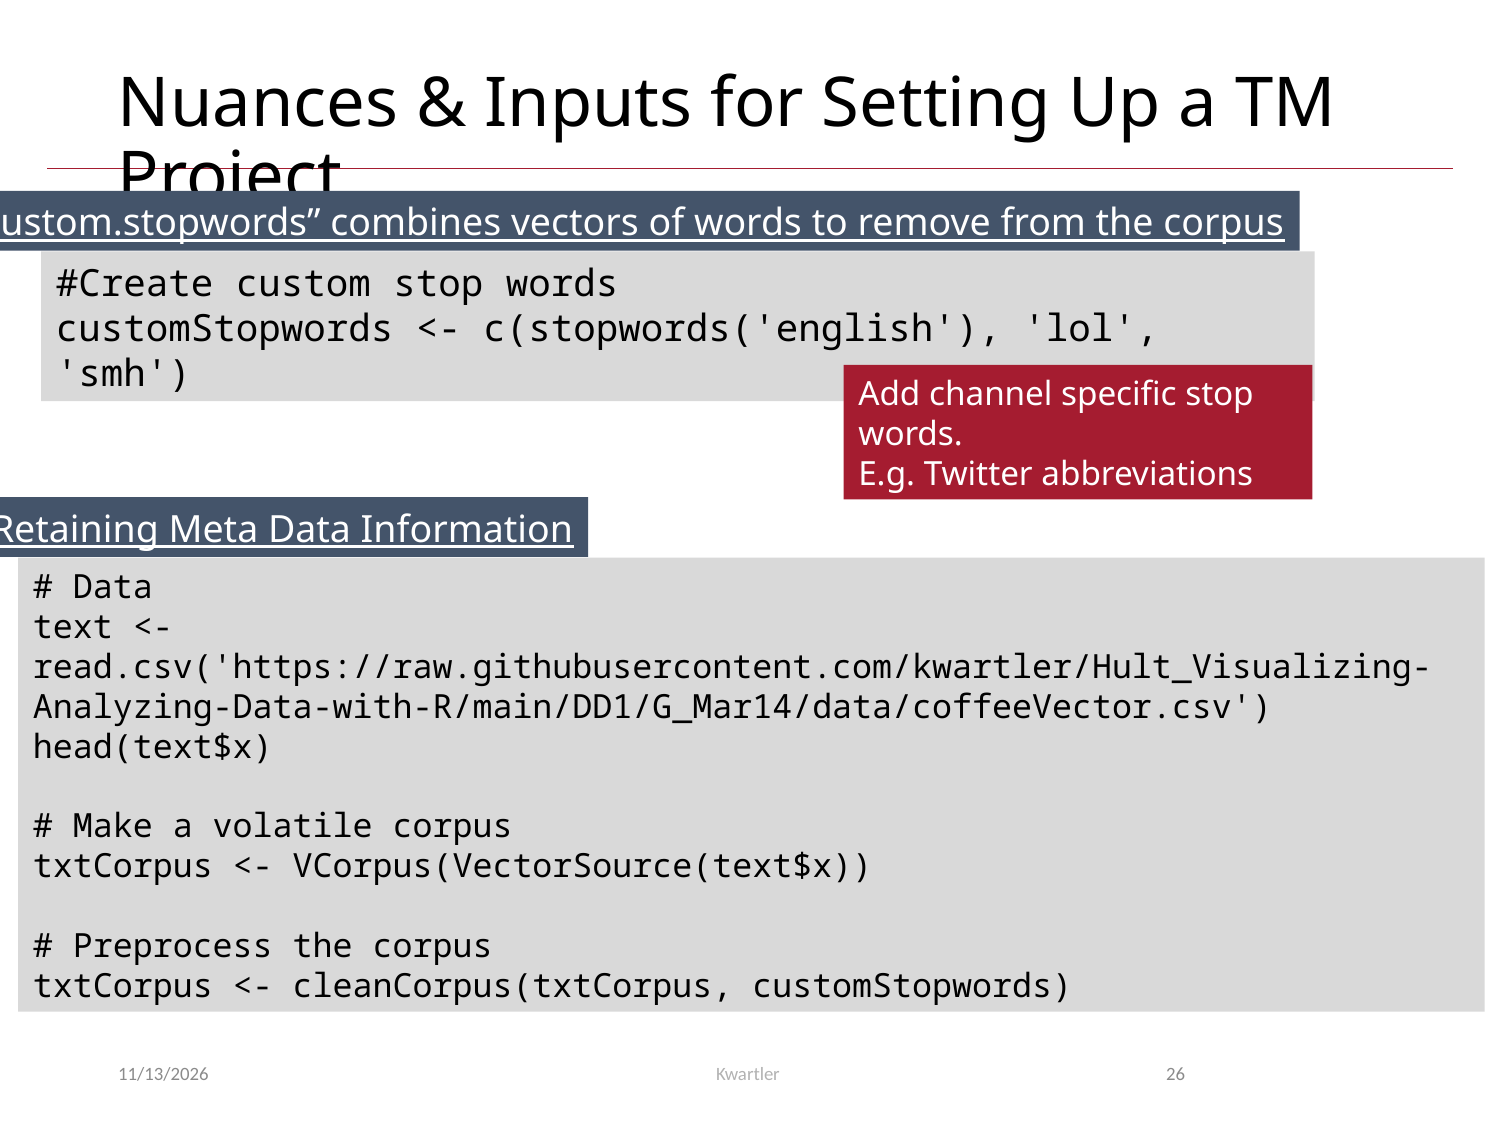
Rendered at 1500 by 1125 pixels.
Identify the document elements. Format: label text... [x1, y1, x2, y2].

text_box “custom.stopwords” combines vectors of words to remove from the corpus [0, 190, 1300, 251]
text_box Add channel specific stop words. E.g. Twitter abbreviations [843, 364, 1313, 500]
title Nuances & Inputs for Setting Up a TM Project [103, 59, 1397, 157]
footer Kwartler [496, 1042, 1004, 1103]
slide_number 26 [1059, 1042, 1200, 1103]
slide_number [103, 1042, 441, 1103]
text_box Retaining Meta Data Information [0, 497, 589, 557]
text_box # Data text <- read.csv('https://raw.githubusercontent.com/kwartler/Hult_Visualizing-Analyzing-Data-with-R/main/DD1/G_Mar14/data/coffeeVector.csv') head(text$x) # Make a volatile corpus txtCorpus <- VCorpus(VectorSource(text$x)) # Preprocess the corpus txtCorpus <- cleanCorpus(txtCorpus, customStopwords) [18, 557, 1485, 1012]
text_box #Create custom stop words customStopwords <- c(stopwords('english'), 'lol', 'smh') [41, 251, 1315, 402]
